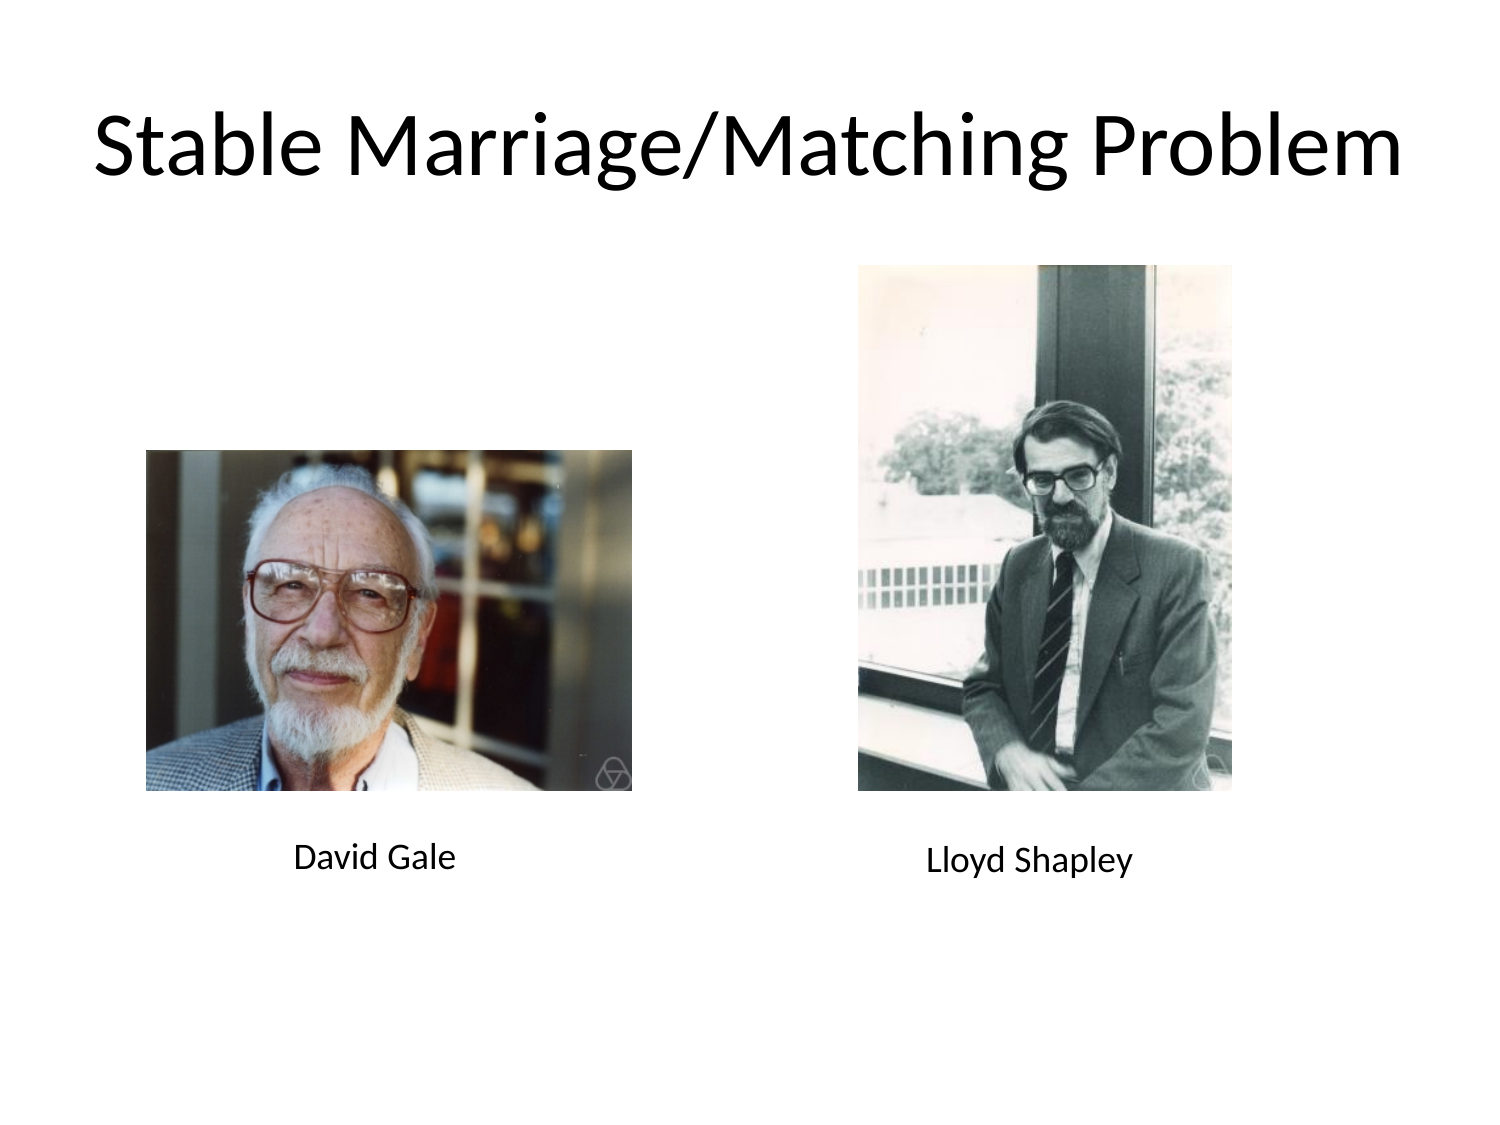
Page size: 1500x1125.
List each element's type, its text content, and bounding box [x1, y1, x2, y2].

picture [858, 264, 1232, 791]
title Stable Marriage/Matching Problem [75, 45, 1425, 233]
text_box David Gale [278, 824, 472, 885]
text_box Lloyd Shapley [911, 828, 1149, 888]
picture [146, 450, 633, 791]
